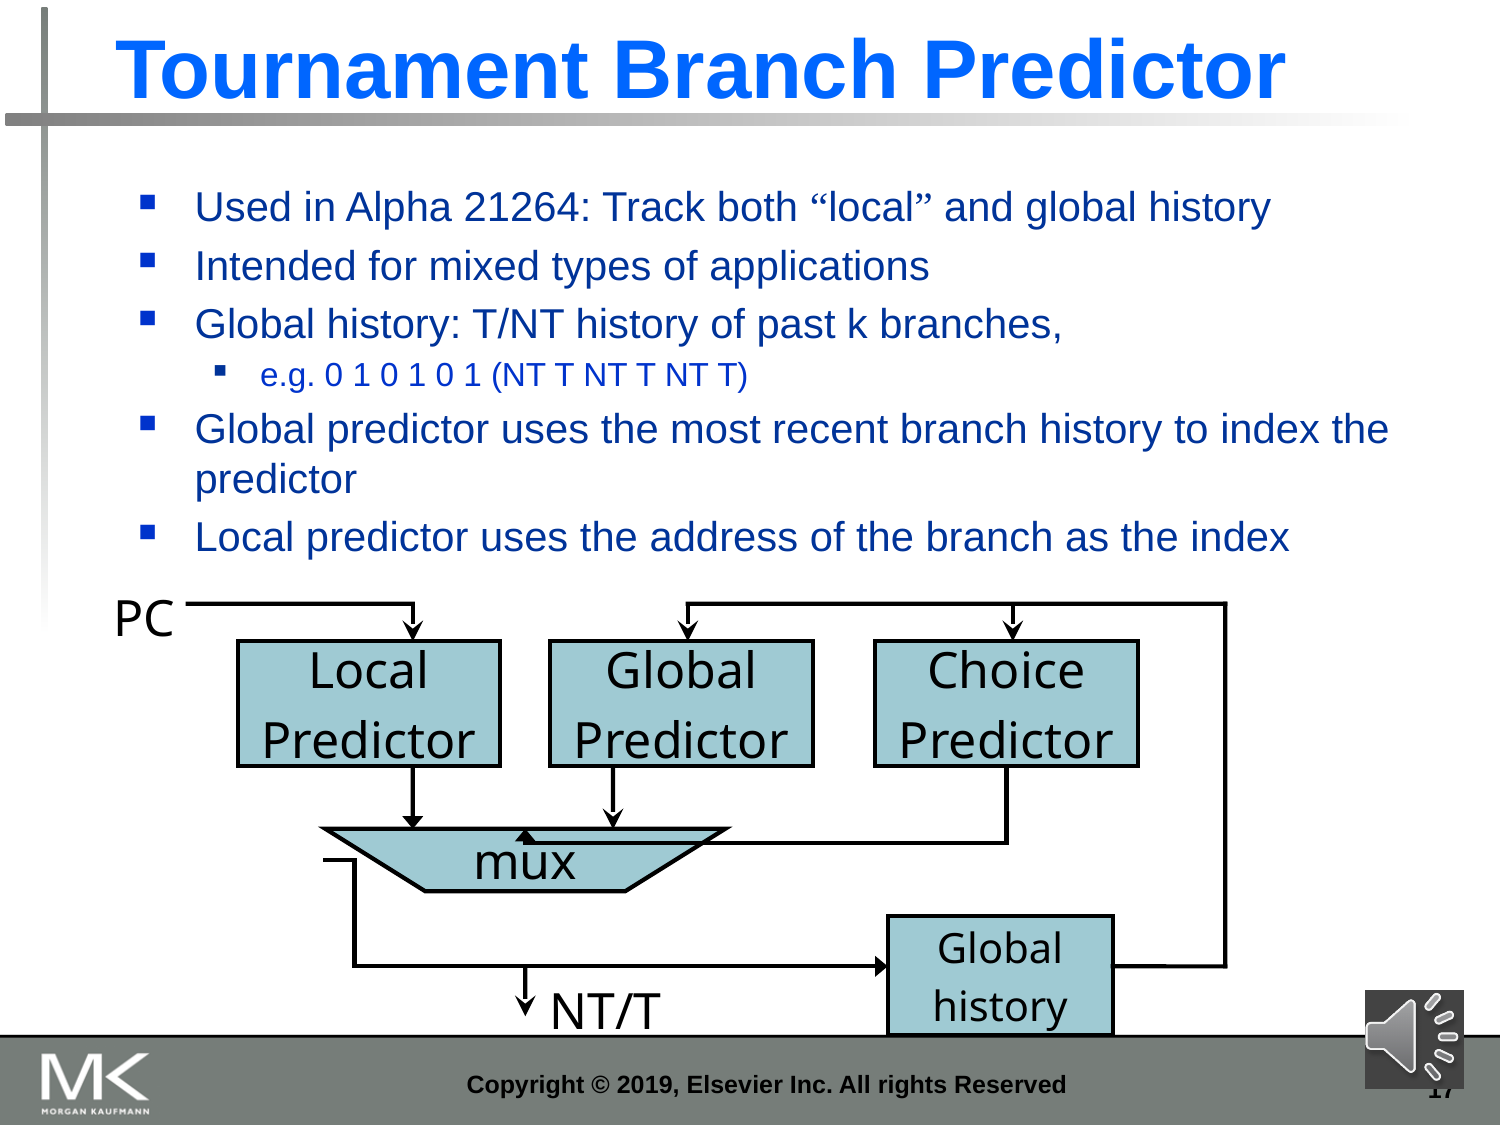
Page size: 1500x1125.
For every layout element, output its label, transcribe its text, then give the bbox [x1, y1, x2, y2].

picture [1364, 989, 1465, 1090]
text_box Used in Alpha 21264: Track both “local” and global history Intended for mixed types of applications Global history: T/NT history of past k branches, e.g. 0 1 0 1 0 1 (NT T NT T NT T) Global predictor uses the most recent branch history to index the predictor Local predictor uses the address of the branch as the index [123, 172, 1471, 445]
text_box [99, 578, 1226, 1047]
title Tournament Branch Predictor [100, 7, 1460, 124]
footer Copyright © 2019, Elsevier Inc. All rights Reserved [170, 1046, 1365, 1106]
picture [29, 1046, 160, 1123]
